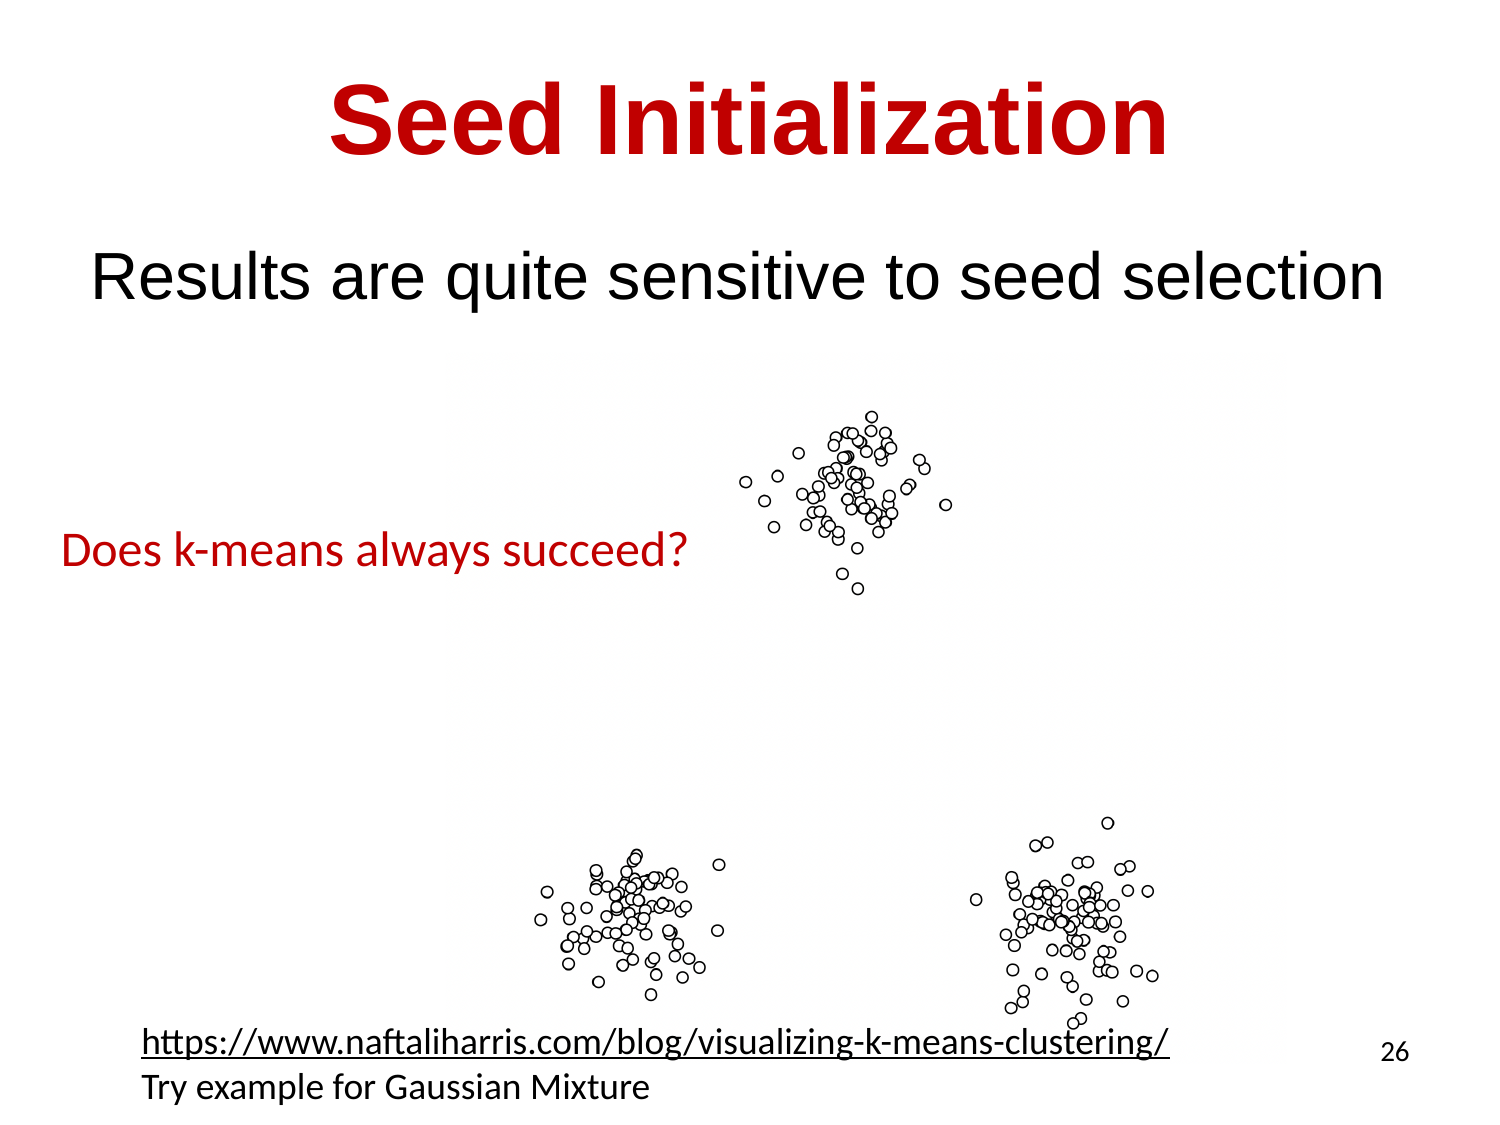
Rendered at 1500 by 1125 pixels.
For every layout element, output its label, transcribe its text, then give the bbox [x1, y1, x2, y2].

slide_number 26 [1316, 1024, 1426, 1103]
text_box https://www.naftaliharris.com/blog/visualizing-k-means-clustering/ Try example for Gaussian Mixture [126, 1009, 1316, 1115]
list Results are quite sensitive to seed selection [74, 224, 1477, 1006]
text_box Does k-means always succeed? [46, 508, 440, 584]
title Seed Initialization [0, 17, 1500, 211]
picture [445, 352, 1287, 1064]
